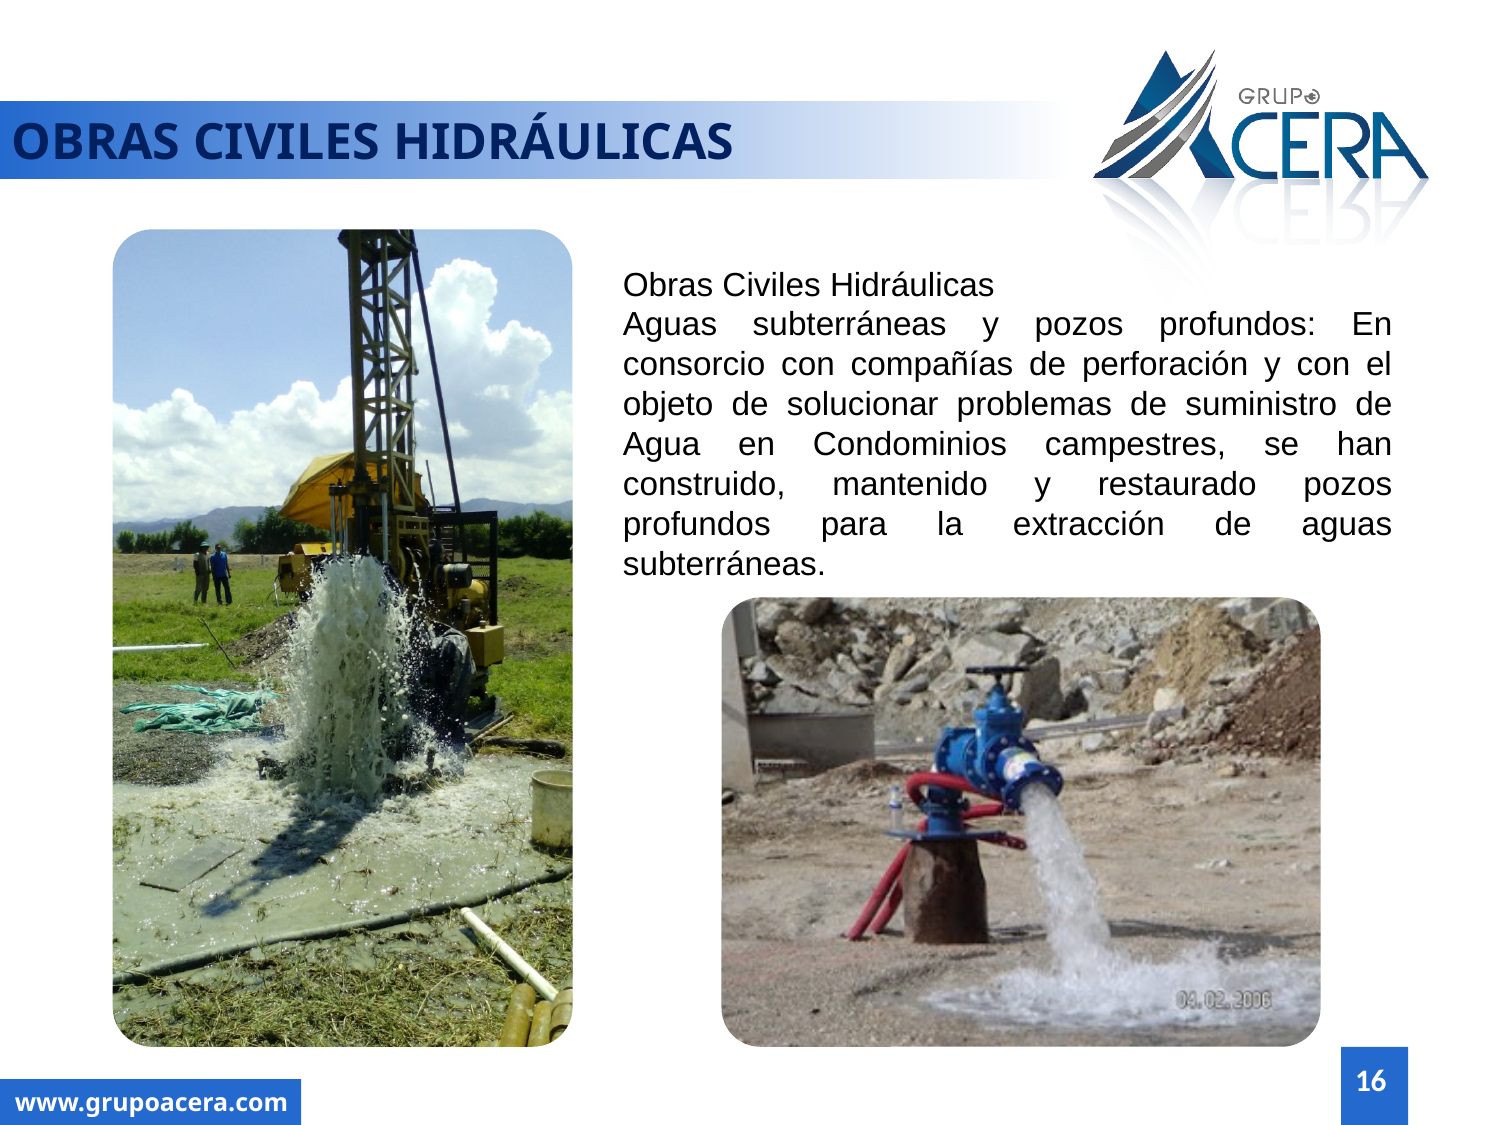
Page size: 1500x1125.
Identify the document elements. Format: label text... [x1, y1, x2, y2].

text_box www.grupoacera.com [0, 1079, 313, 1124]
picture [0, 101, 1071, 180]
text_box 16 [1340, 1052, 1402, 1105]
picture [112, 229, 573, 1048]
picture [1092, 49, 1430, 308]
picture [721, 597, 1321, 1047]
text_box Obras Civiles Hidráulicas Aguas subterráneas y pozos profundos: En consorcio con compañías de perforación y con el objeto de solucionar problemas de suministro de Agua en Condominios campestres, se han construido, mantenido y restaurado pozos profundos para la extracción de aguas subterráneas. [608, 255, 1409, 630]
text_box [1339, 1045, 1410, 1125]
